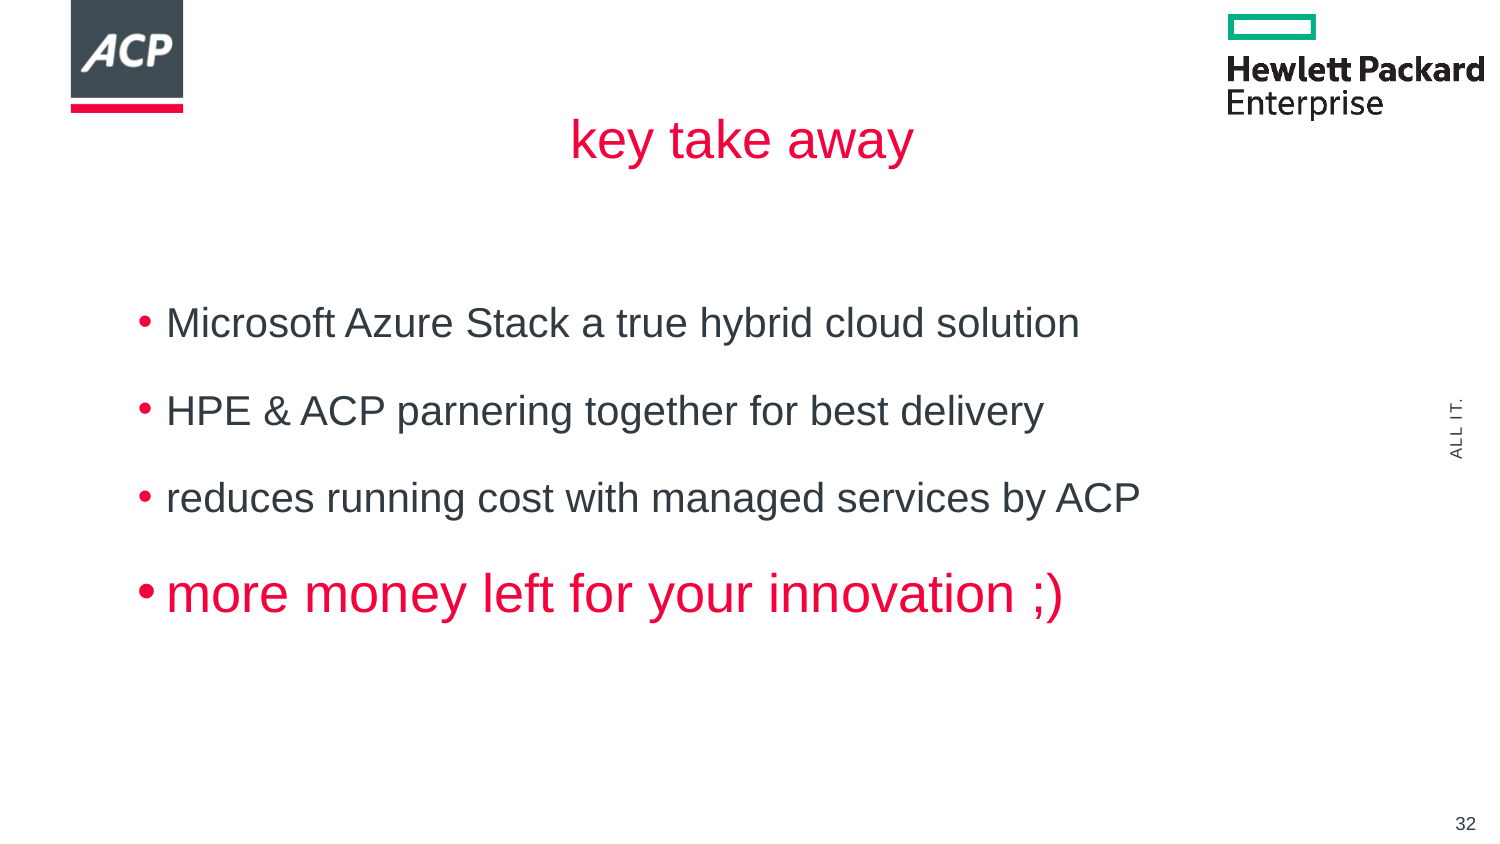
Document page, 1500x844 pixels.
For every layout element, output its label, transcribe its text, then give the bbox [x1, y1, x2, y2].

picture [1228, 14, 1484, 121]
text_box Microsoft Azure Stack a true hybrid cloud solution HPE & ACP parnering together for best delivery reduces running cost with managed services by ACP more money left for your innovation ;) [123, 285, 1258, 771]
slide_number 32 [1455, 802, 1497, 844]
title key take away [70, 106, 1430, 177]
picture [70, 0, 184, 106]
